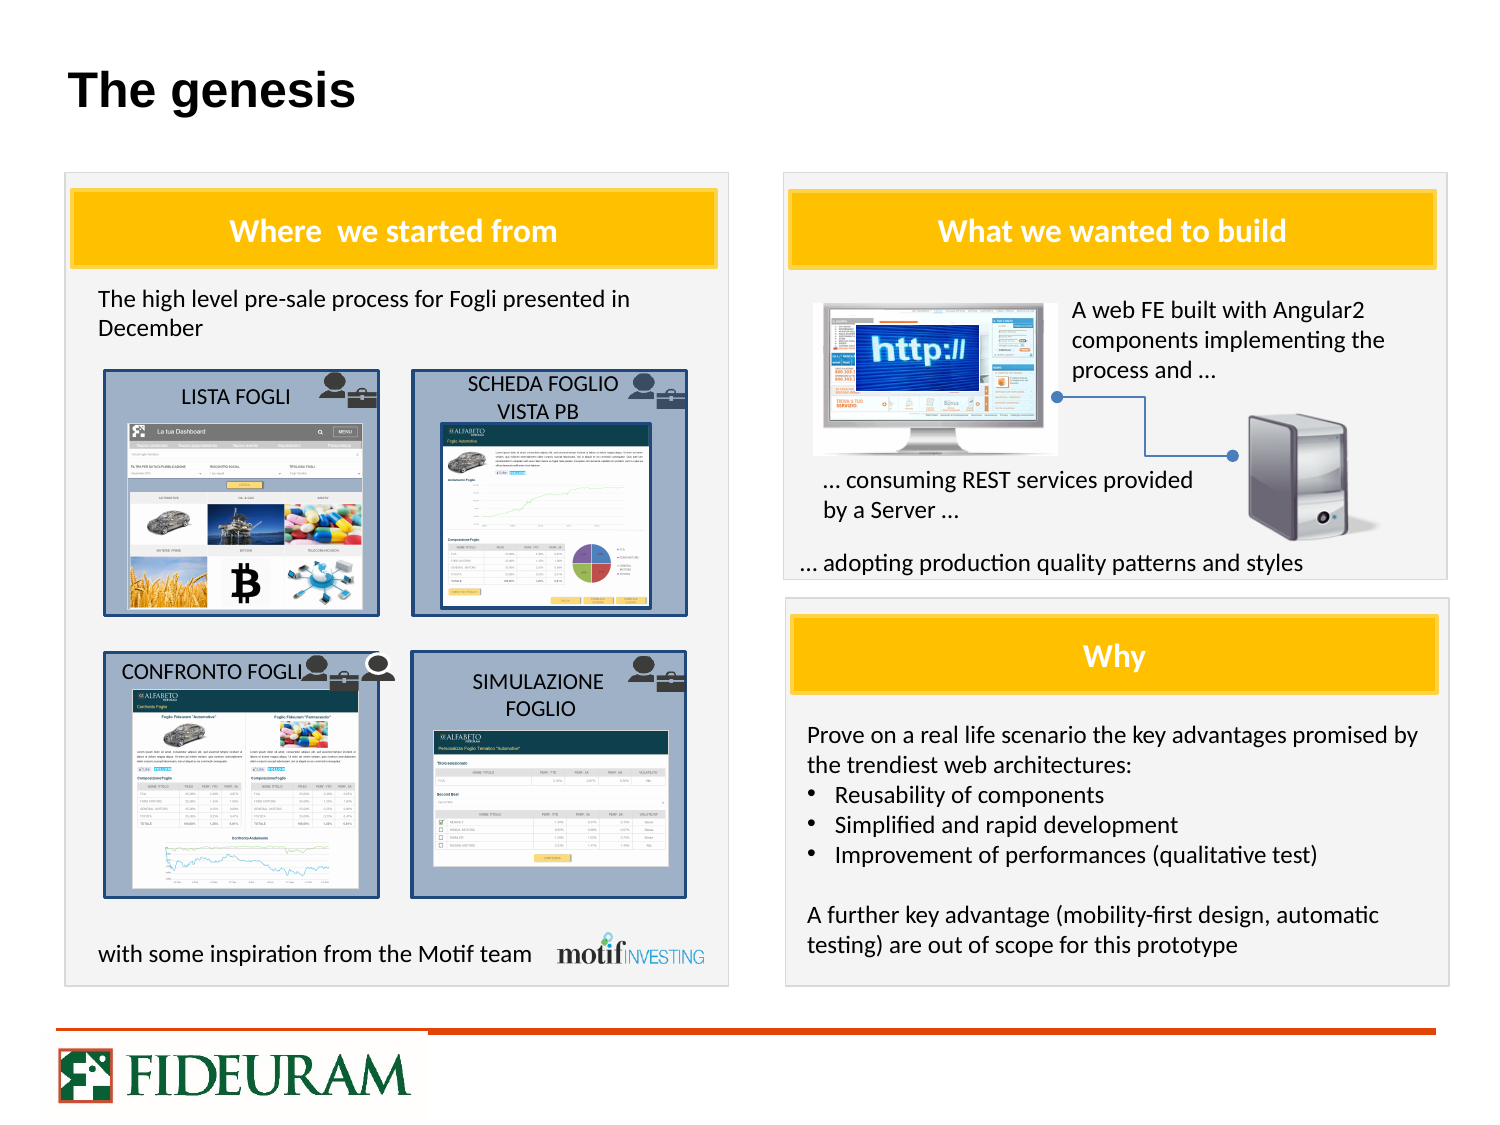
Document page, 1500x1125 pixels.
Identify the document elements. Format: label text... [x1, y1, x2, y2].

text_box [63, 171, 730, 988]
text_box LISTA FOGLI [88, 374, 313, 417]
text_box The high level pre-sale process for Fogli presented in December [83, 274, 697, 350]
text_box [783, 596, 1451, 988]
text_box A web FE built with Angular2 components implementing the process and … [1057, 285, 1435, 391]
picture [317, 366, 377, 415]
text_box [299, 649, 395, 698]
text_box with some inspiration from the Motif team [83, 930, 697, 976]
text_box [1056, 396, 1233, 457]
picture [40, 1026, 1436, 1120]
text_box [103, 692, 381, 900]
text_box Where we started from [70, 188, 718, 269]
text_box CONFRONTO FOGLI [64, 649, 297, 692]
picture [126, 423, 363, 610]
text_box [365, 418, 381, 617]
picture [442, 424, 650, 607]
picture [132, 689, 359, 889]
text_box What we wanted to build [788, 189, 1437, 270]
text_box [393, 366, 689, 898]
text_box [781, 171, 1449, 581]
text_box [103, 417, 314, 617]
text_box … consuming REST services provided by a Server … [808, 458, 1217, 531]
picture [855, 324, 980, 391]
text_box Prove on a real life scenario the key advantages promised by the trendiest web architectures: Reusability of components Simplified and rapid development Improvement of performances (qualitative test) A further key advantage (mobility-first design, automatic testing) are out of scope for this prototype [792, 711, 1437, 966]
text_box … adopting production quality patterns and styles [785, 538, 1437, 584]
text_box The genesis [53, 24, 1233, 152]
text_box SCHEDA FOGLIO VISTA PB [393, 361, 689, 366]
picture [557, 932, 705, 964]
text_box [103, 368, 313, 374]
text_box Why [790, 614, 1439, 695]
picture [1223, 396, 1400, 562]
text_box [813, 302, 1058, 457]
